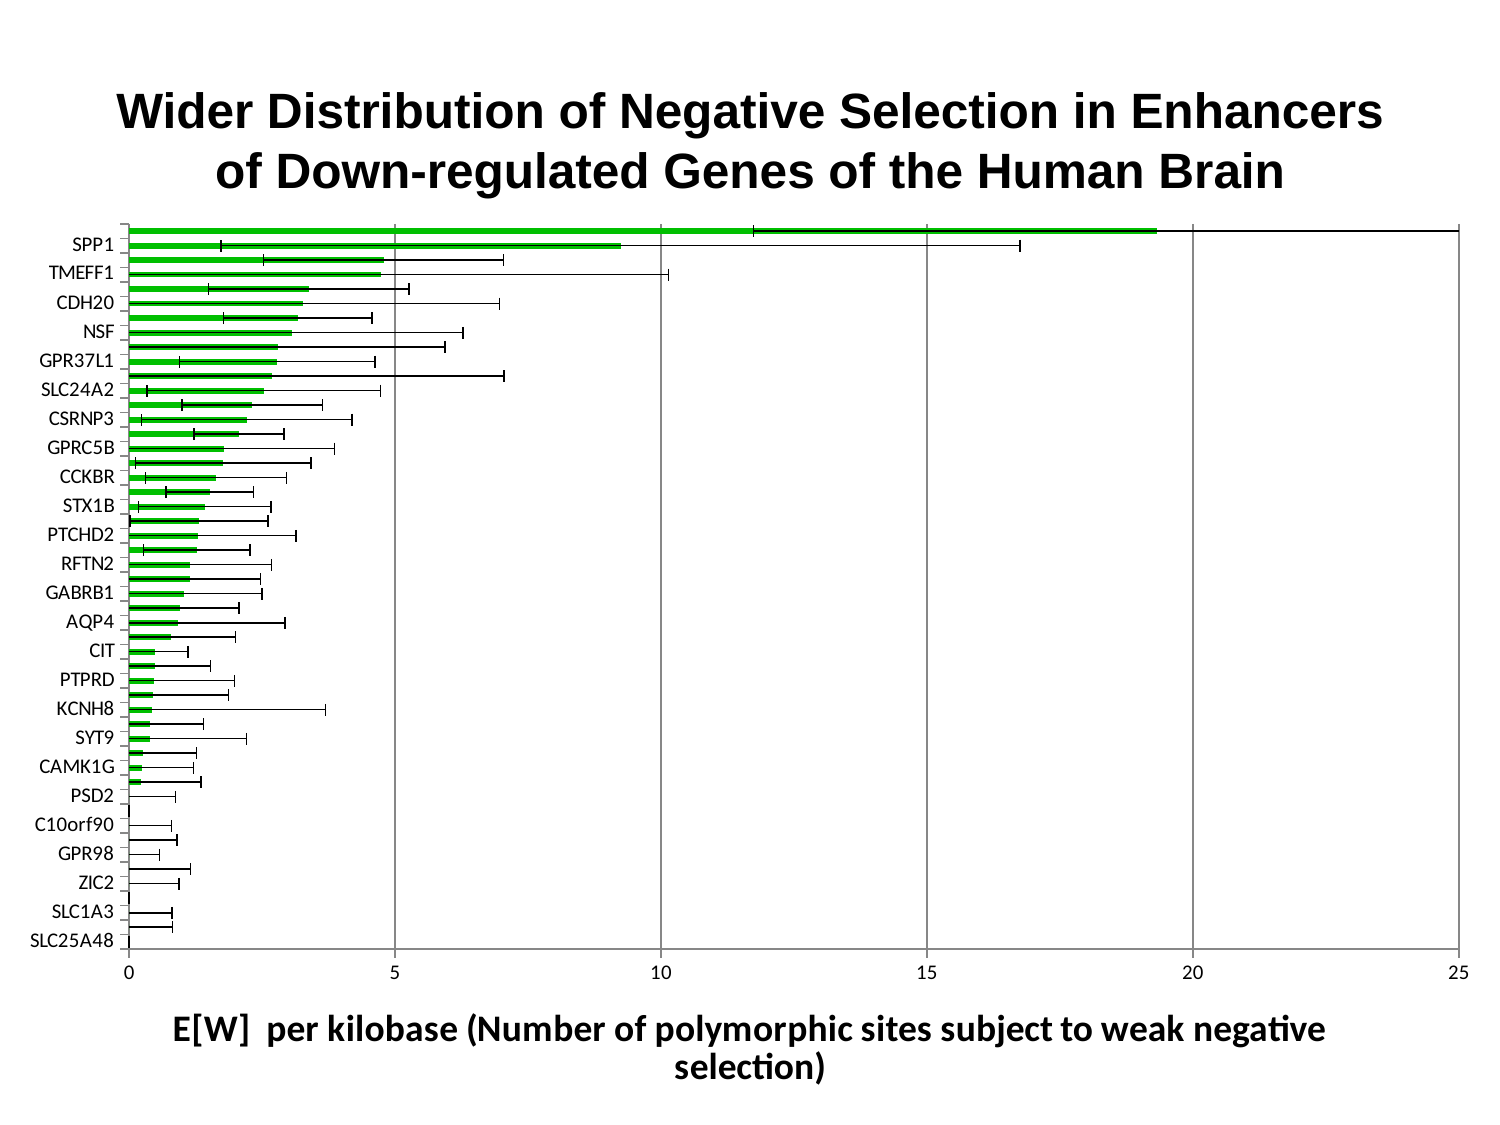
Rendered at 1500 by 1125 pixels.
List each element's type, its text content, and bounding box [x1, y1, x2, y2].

title Wider Distribution of Negative Selection in Enhancers of Down-regulated Genes of the Human Brain [75, 45, 1425, 203]
chart [0, 205, 1500, 1125]
